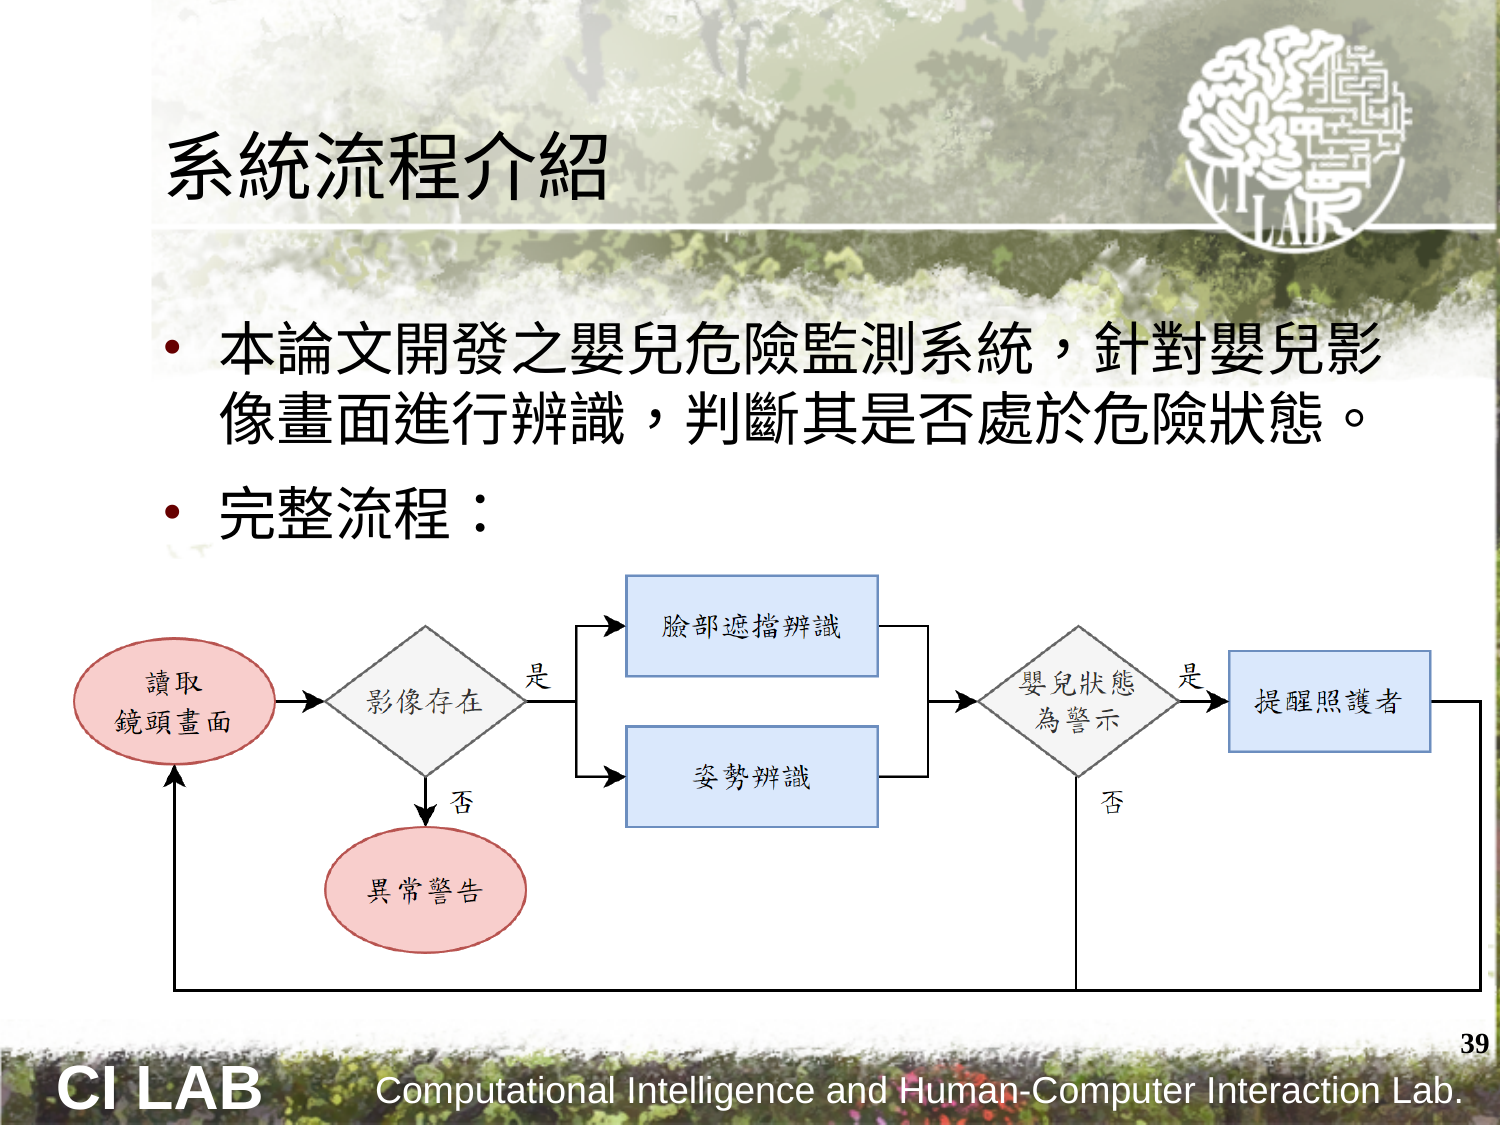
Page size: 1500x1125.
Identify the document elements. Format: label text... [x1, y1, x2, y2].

title 系統流程介紹 [147, 31, 1448, 219]
text_box 本論文開發之嬰兒危險監測系統，針對嬰兒影像畫面進行辨識，判斷其是否處於危險狀態。 完整流程： [147, 304, 1410, 557]
picture [0, 0, 1500, 1125]
slide_number 39 [1426, 985, 1500, 1067]
